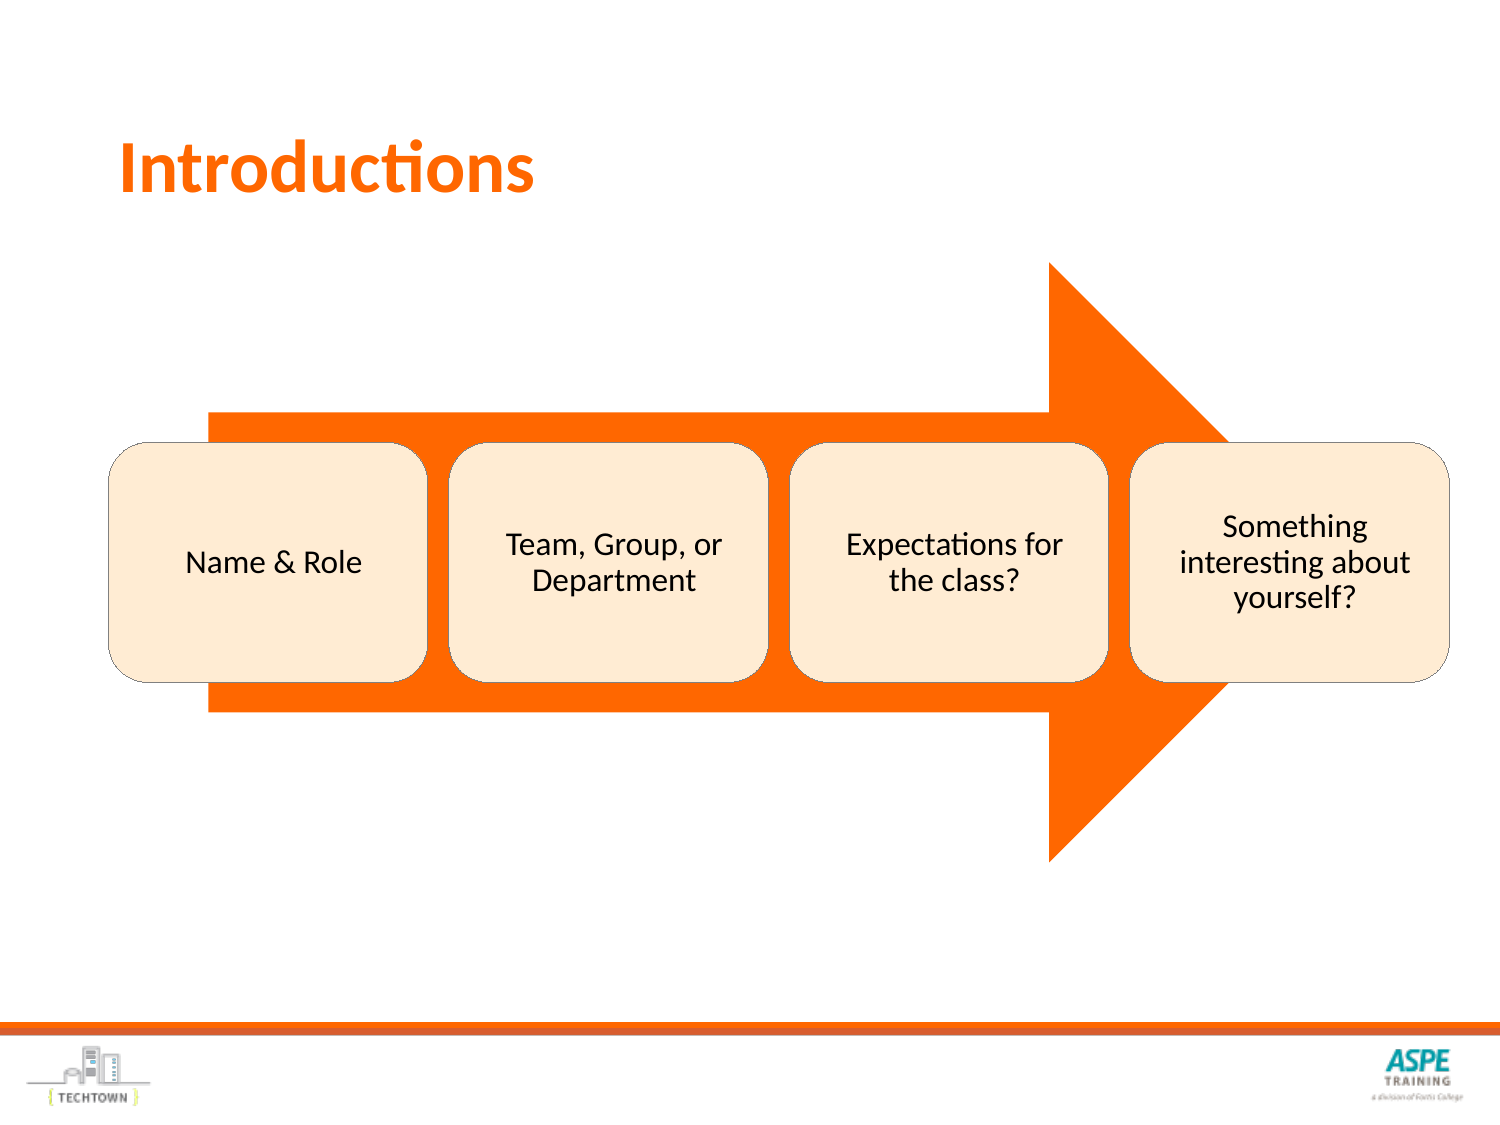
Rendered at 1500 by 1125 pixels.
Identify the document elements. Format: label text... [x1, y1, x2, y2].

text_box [107, 262, 1450, 863]
title Introductions [103, 59, 1397, 278]
